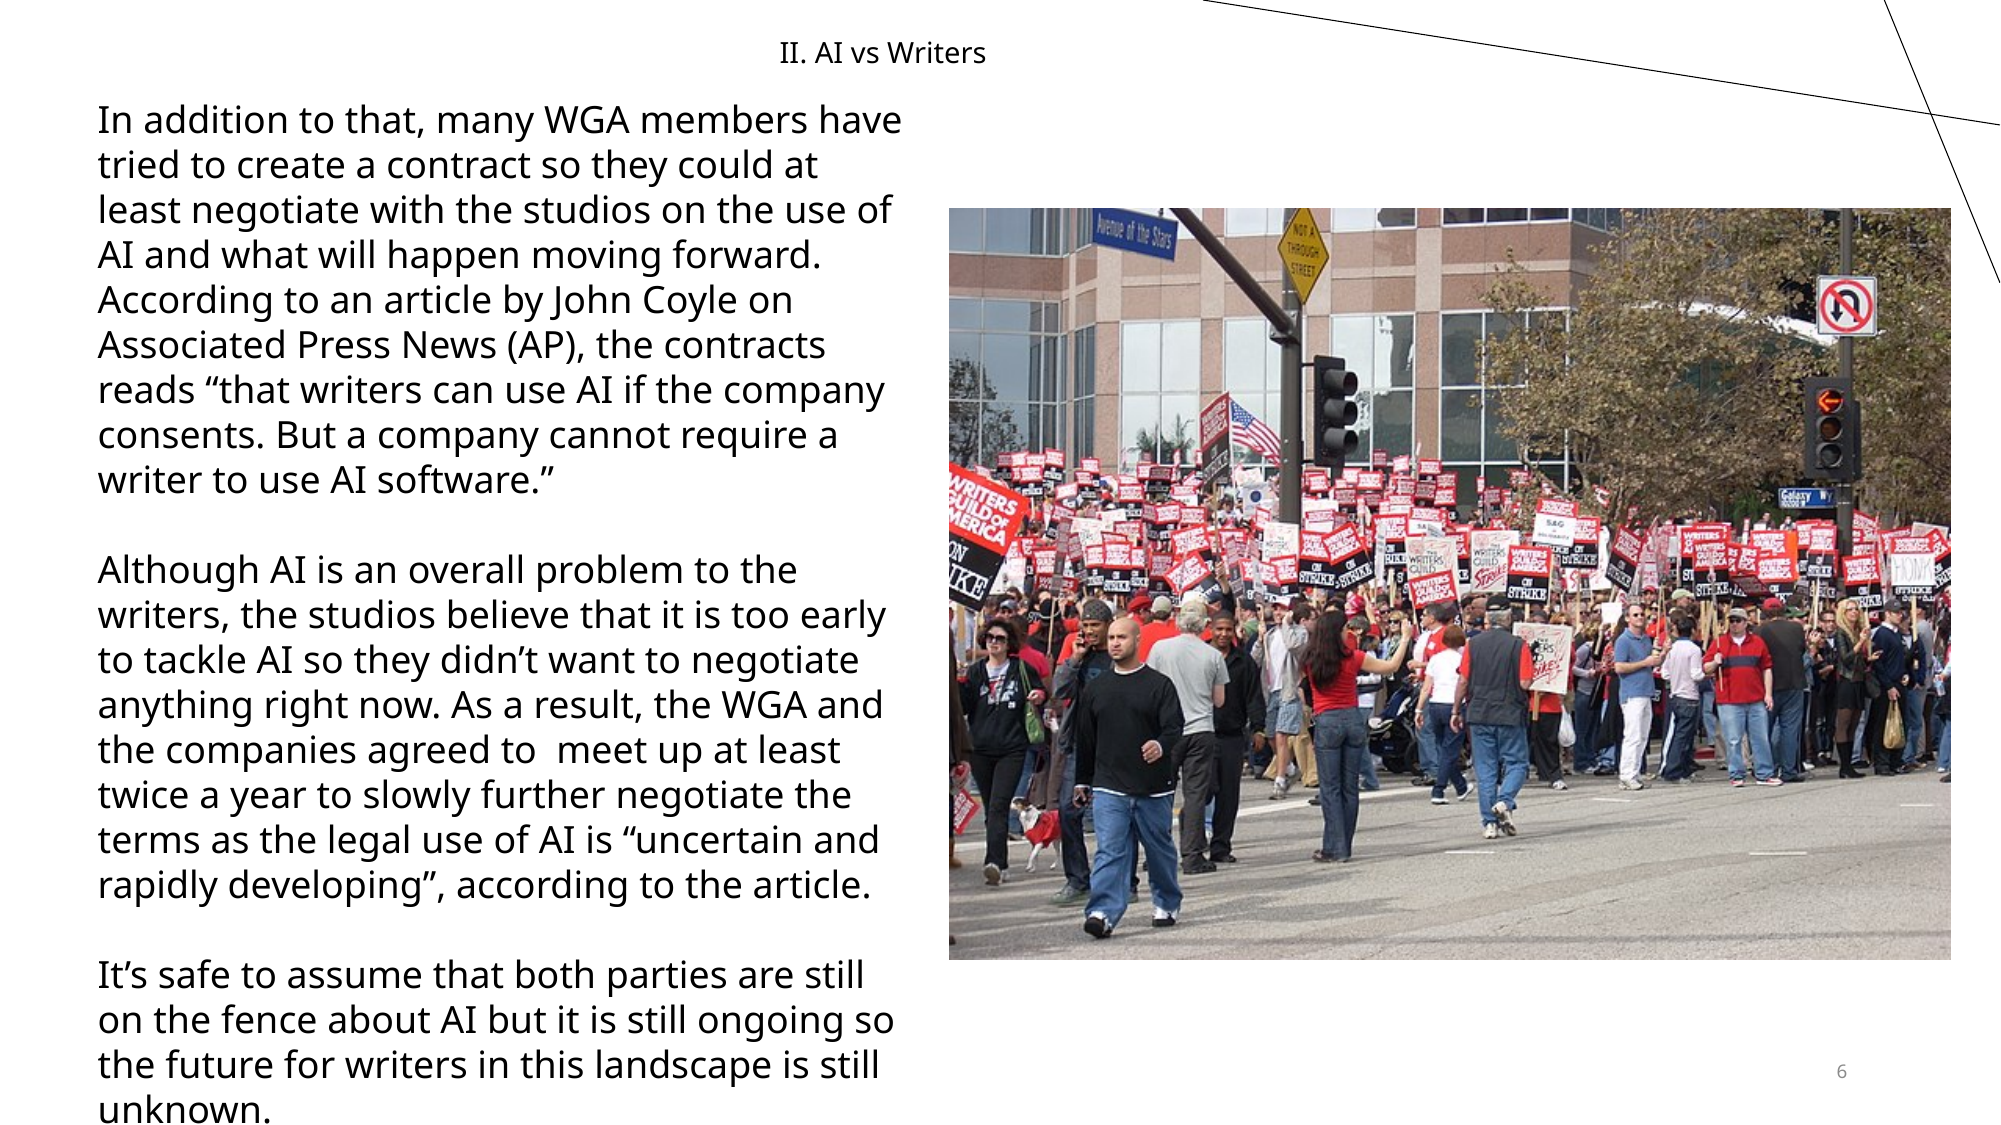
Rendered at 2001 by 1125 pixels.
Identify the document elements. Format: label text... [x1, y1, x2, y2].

slide_number 6 [1412, 1042, 1863, 1103]
picture [949, 208, 1951, 960]
text_box II. AI vs Writers [672, 26, 1094, 77]
text_box In addition to that, many WGA members have tried to create a contract so they could at least negotiate with the studios on the use of AI and what will happen moving forward. According to an article by John Coyle on Associated Press News (AP), the contracts reads “that writers can use AI if the company consents. But a company cannot require a writer to use AI software.” Although AI is an overall problem to the writers, the studios believe that it is too early to tackle AI so they didn’t want to negotiate anything right now. As a result, the WGA and the companies agreed to meet up at least twice a year to slowly further negotiate the terms as the legal use of AI is “uncertain and rapidly developing”, according to the article. It’s safe to assume that both parties are still on the fence about AI but it is still ongoing so the future for writers in this landscape is still unknown. [82, 88, 922, 1125]
